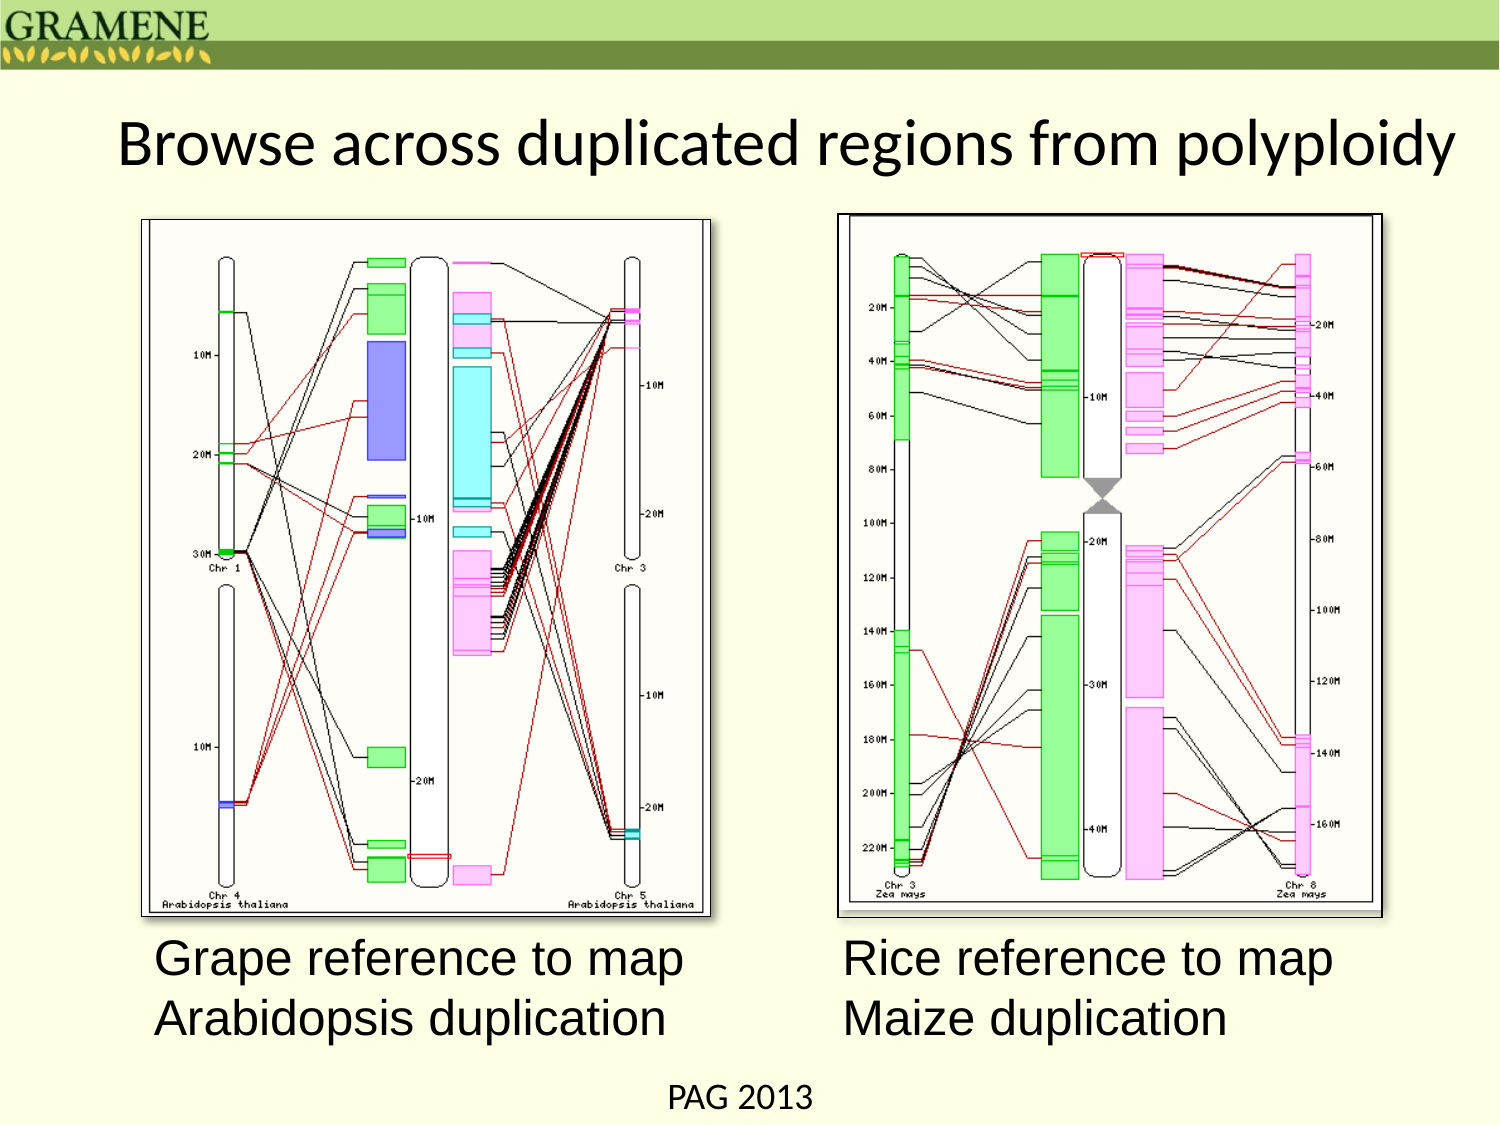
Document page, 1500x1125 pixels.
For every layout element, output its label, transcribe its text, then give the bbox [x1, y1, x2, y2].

picture [0, 0, 1500, 70]
picture [838, 214, 1382, 918]
text_box Rice reference to map Maize duplication [827, 917, 1464, 1053]
picture [141, 218, 712, 918]
text_box Grape reference to map Arabidopsis duplication [139, 917, 776, 1053]
title Browse across duplicated regions from polyploidy [75, 119, 1500, 239]
